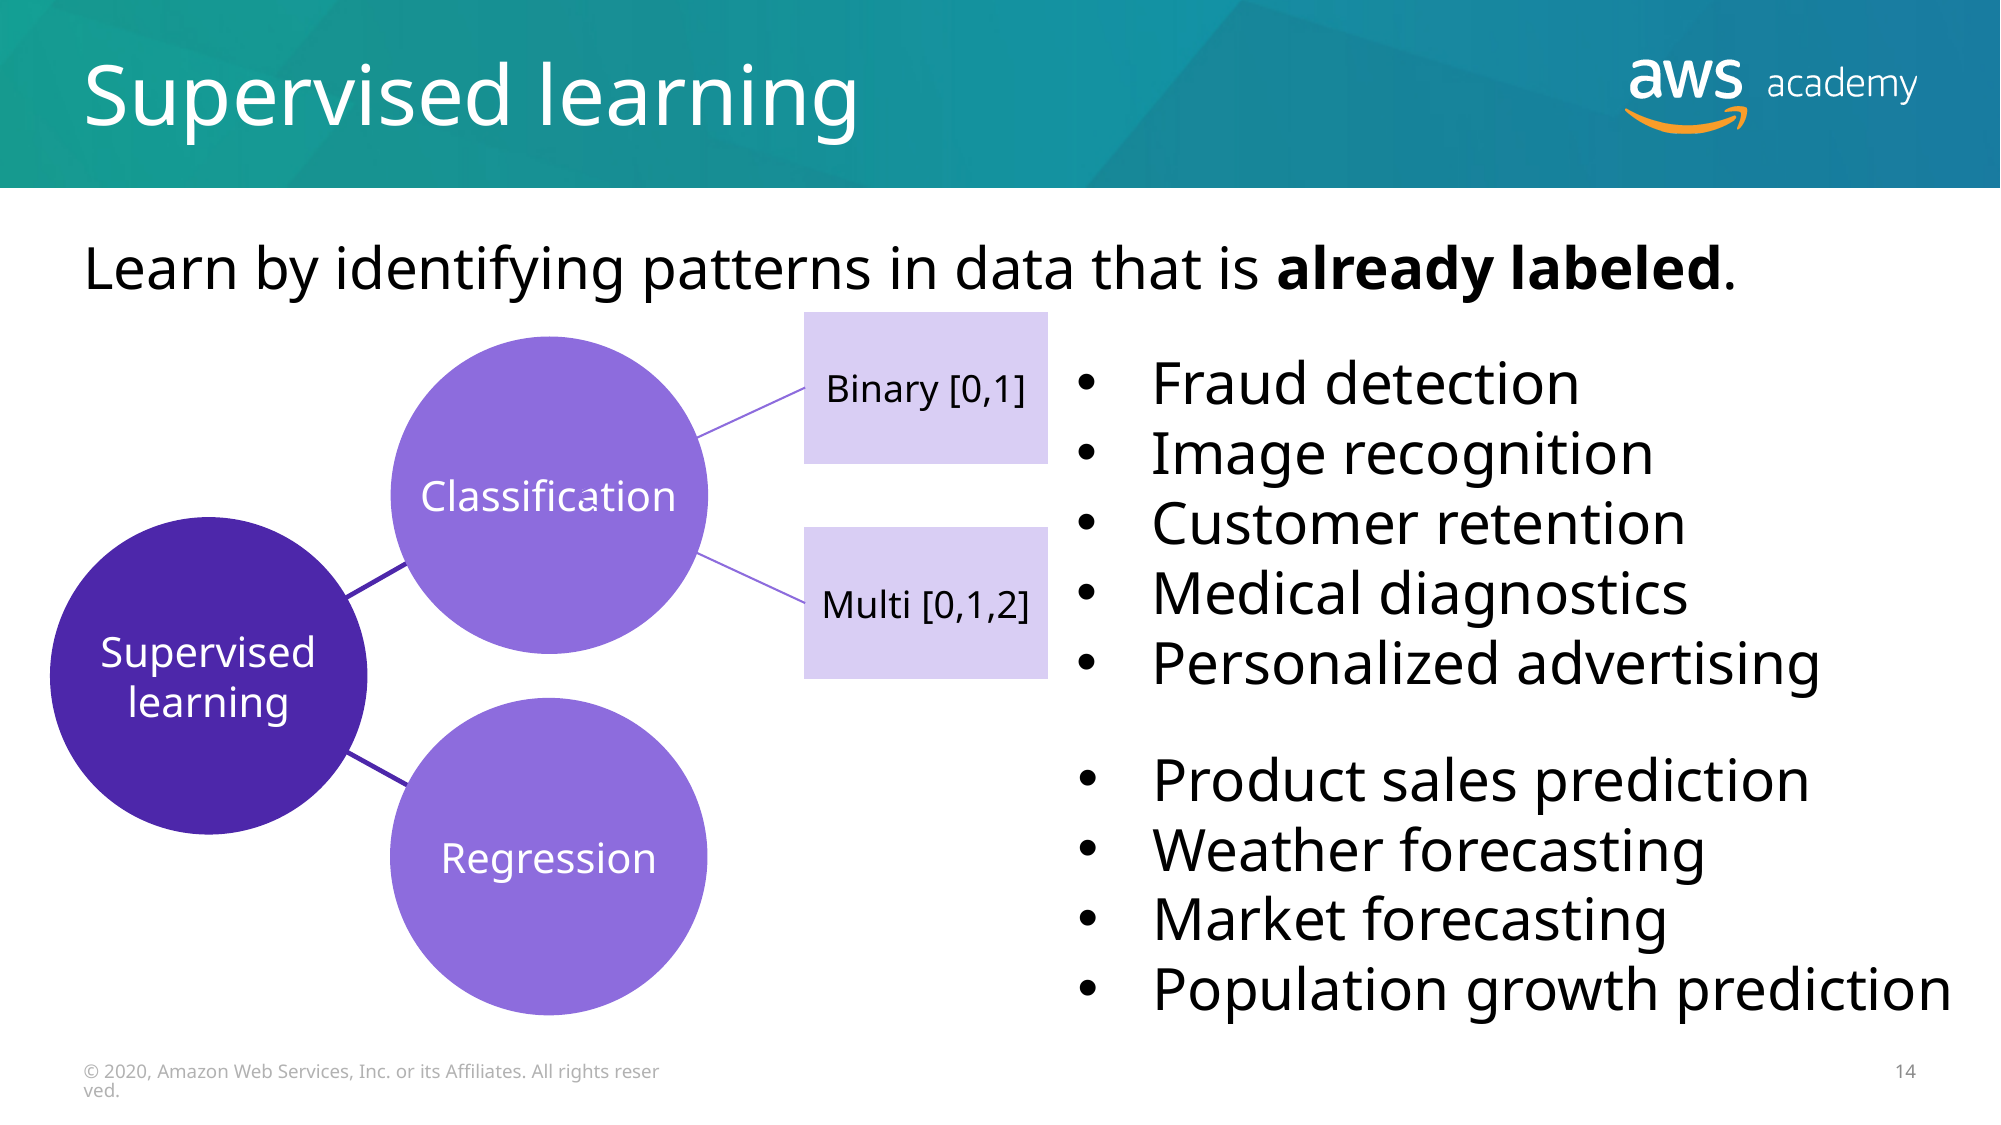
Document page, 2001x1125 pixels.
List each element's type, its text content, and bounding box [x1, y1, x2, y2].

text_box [389, 697, 708, 1016]
text_box Product sales prediction Weather forecasting Market forecasting Population growth prediction [1062, 735, 1968, 1030]
picture [0, 0, 2000, 188]
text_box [390, 336, 709, 654]
text_box Learn by identifying patterns in data that is already labeled. [68, 223, 1822, 309]
text_box Multi [0,1,2] [804, 527, 1048, 679]
slide_number 14 [1481, 1042, 1932, 1103]
title Supervised learning [68, 59, 1551, 138]
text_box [49, 517, 368, 835]
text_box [208, 675, 538, 857]
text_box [572, 387, 806, 495]
text_box Fraud detection Image recognition Customer retention Medical diagnostics Personalized advertising [1061, 338, 1837, 704]
footer © 2020, Amazon Web Services, Inc. or its Affiliates. All rights reserved. [68, 1042, 682, 1103]
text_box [208, 495, 527, 676]
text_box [572, 495, 806, 604]
text_box Binary [0,1] [804, 312, 1048, 464]
